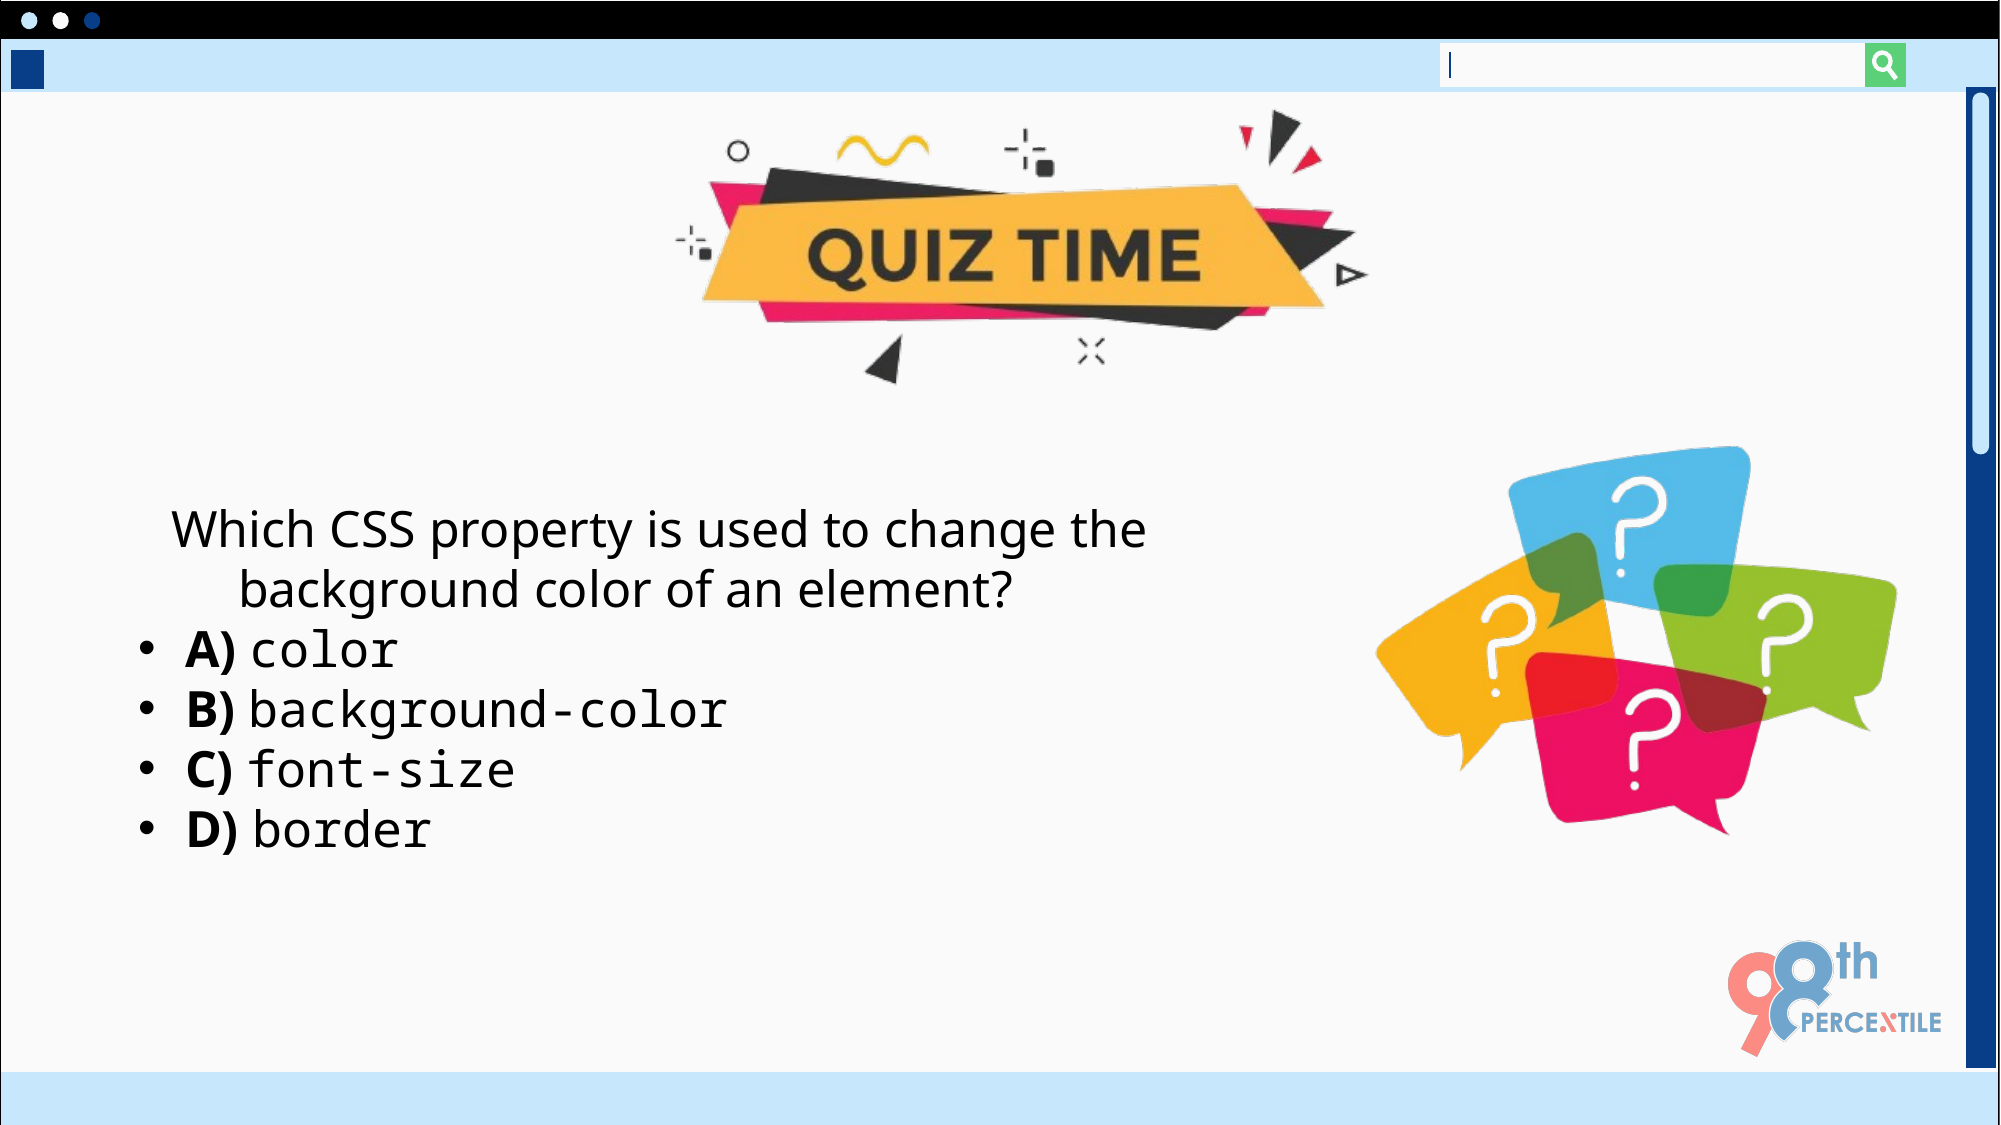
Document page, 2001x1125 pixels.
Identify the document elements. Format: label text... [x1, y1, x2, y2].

picture [1724, 938, 1944, 1061]
picture [521, 0, 1913, 923]
list Which CSS property is used to change the background color of an element? A) color B) background-color C) font-size D) border [123, 482, 1391, 1125]
